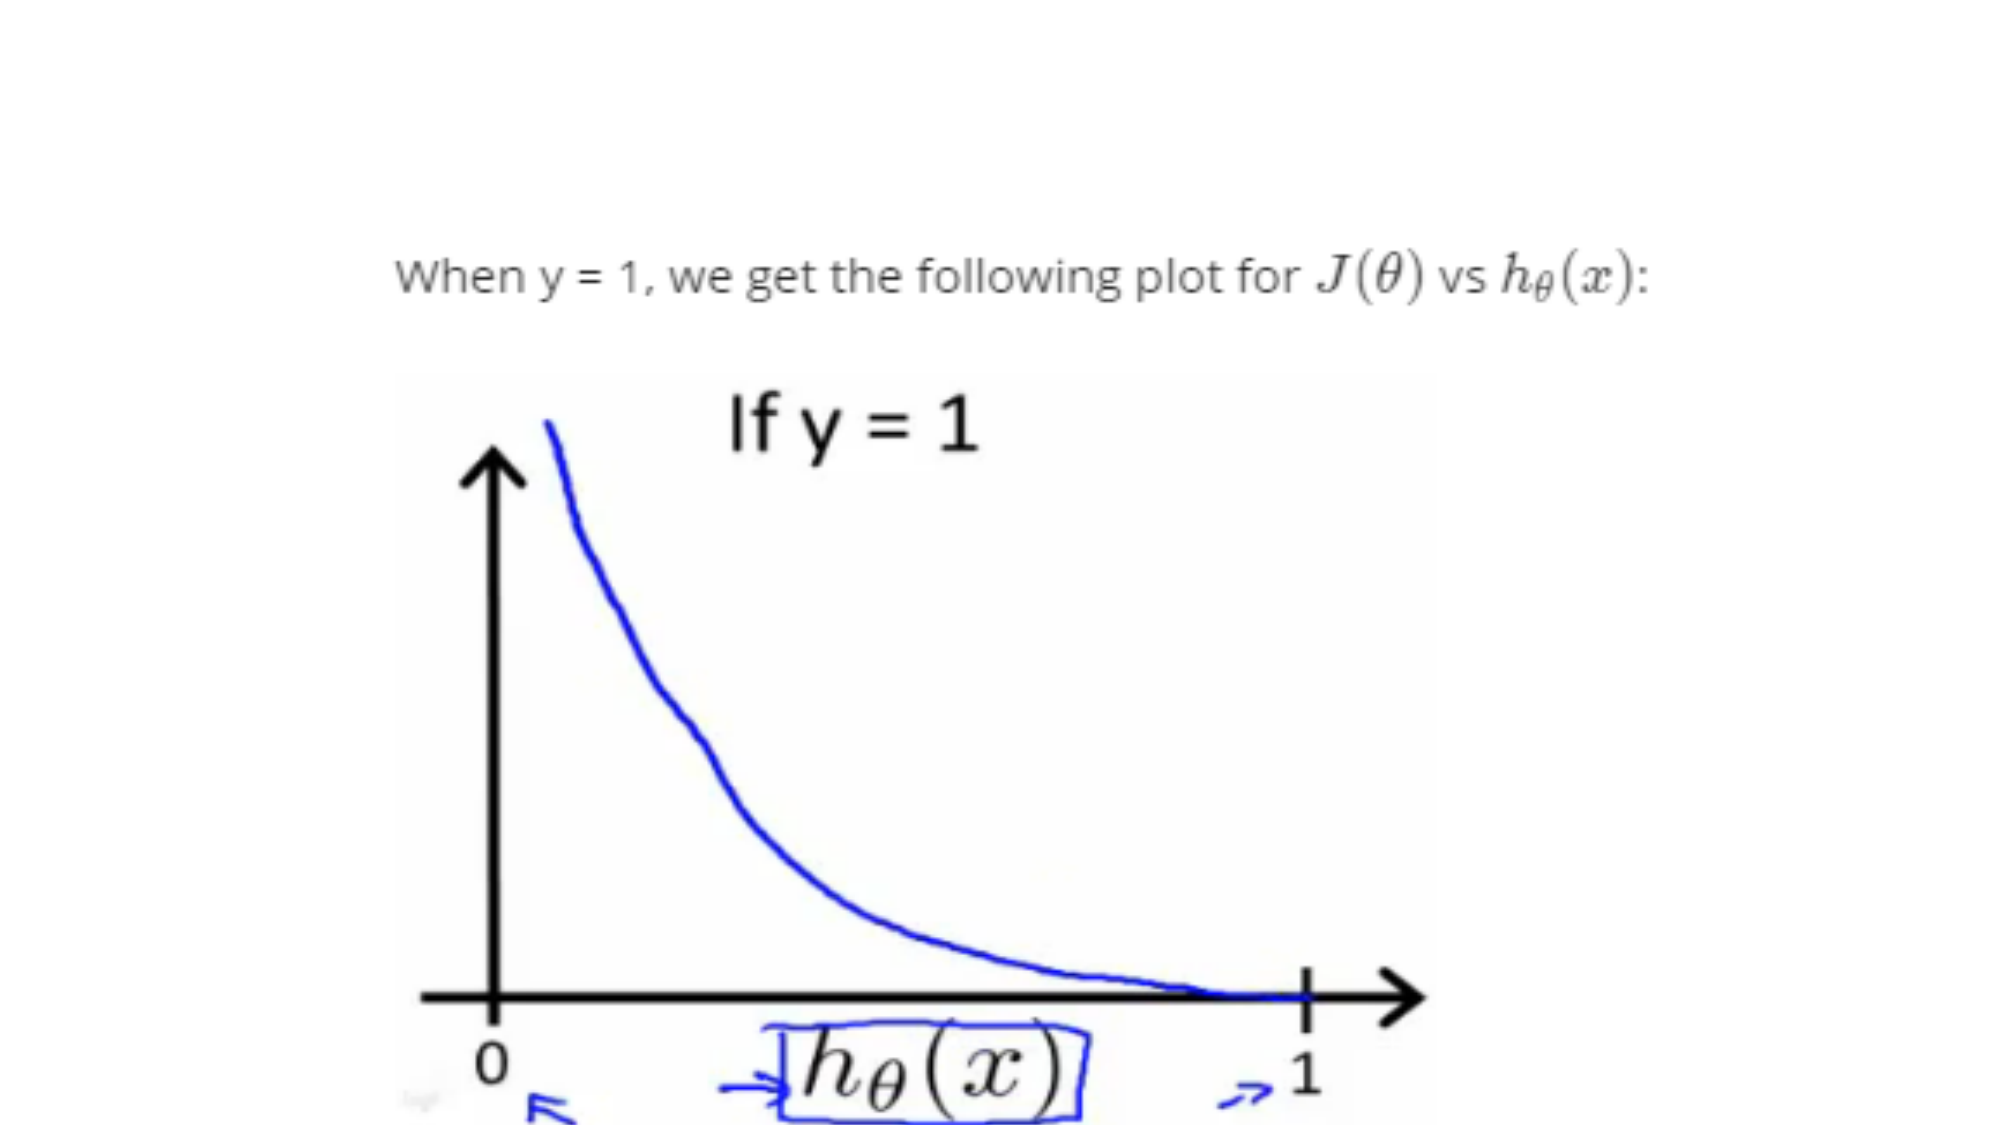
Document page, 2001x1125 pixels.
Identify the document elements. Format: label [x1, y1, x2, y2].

list [157, 216, 1811, 1125]
